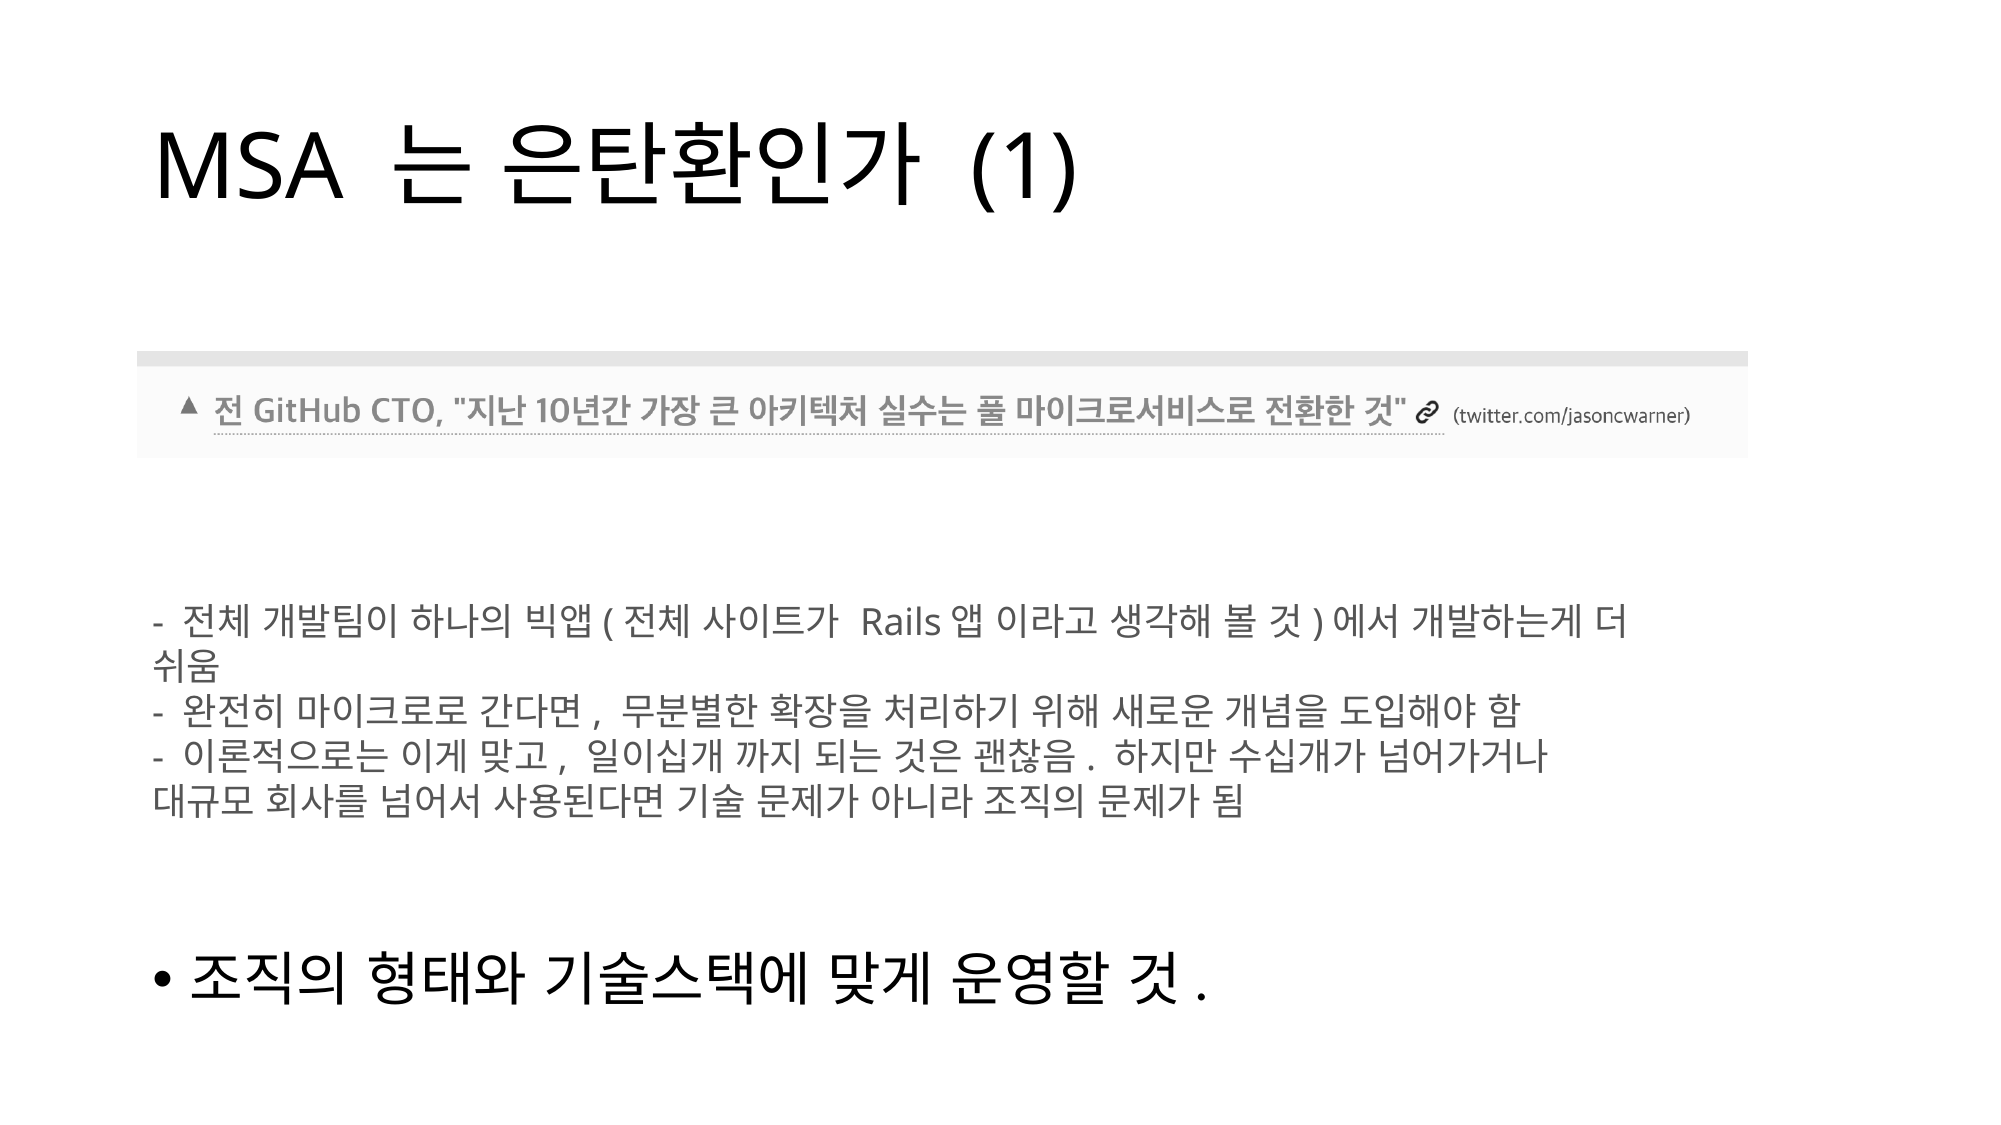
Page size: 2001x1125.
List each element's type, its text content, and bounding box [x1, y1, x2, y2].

text_box - 전체 개발팀이 하나의 빅앱(전체 사이트가 Rails앱 이라고 생각해 볼 것)에서 개발하는게 더 쉬움 - 완전히 마이크로로 간다면, 무분별한 확장을 처리하기 위해 새로운 개념을 도입해야 함 - 이론적으로는 이게 맞고, 일이십개 까지 되는 것은 괜찮음. 하지만 수십개가 넘어가거나 대규모 회사를 넘어서 사용된다면 기술 문제가 아니라 조직의 문제가 됨 [137, 590, 1650, 920]
title MSA 는 은탄환인가 (1) [137, 59, 1863, 278]
picture [137, 351, 1748, 458]
list 조직의 형태와 기술스택에 맞게 운영할 것. [137, 943, 1863, 1050]
